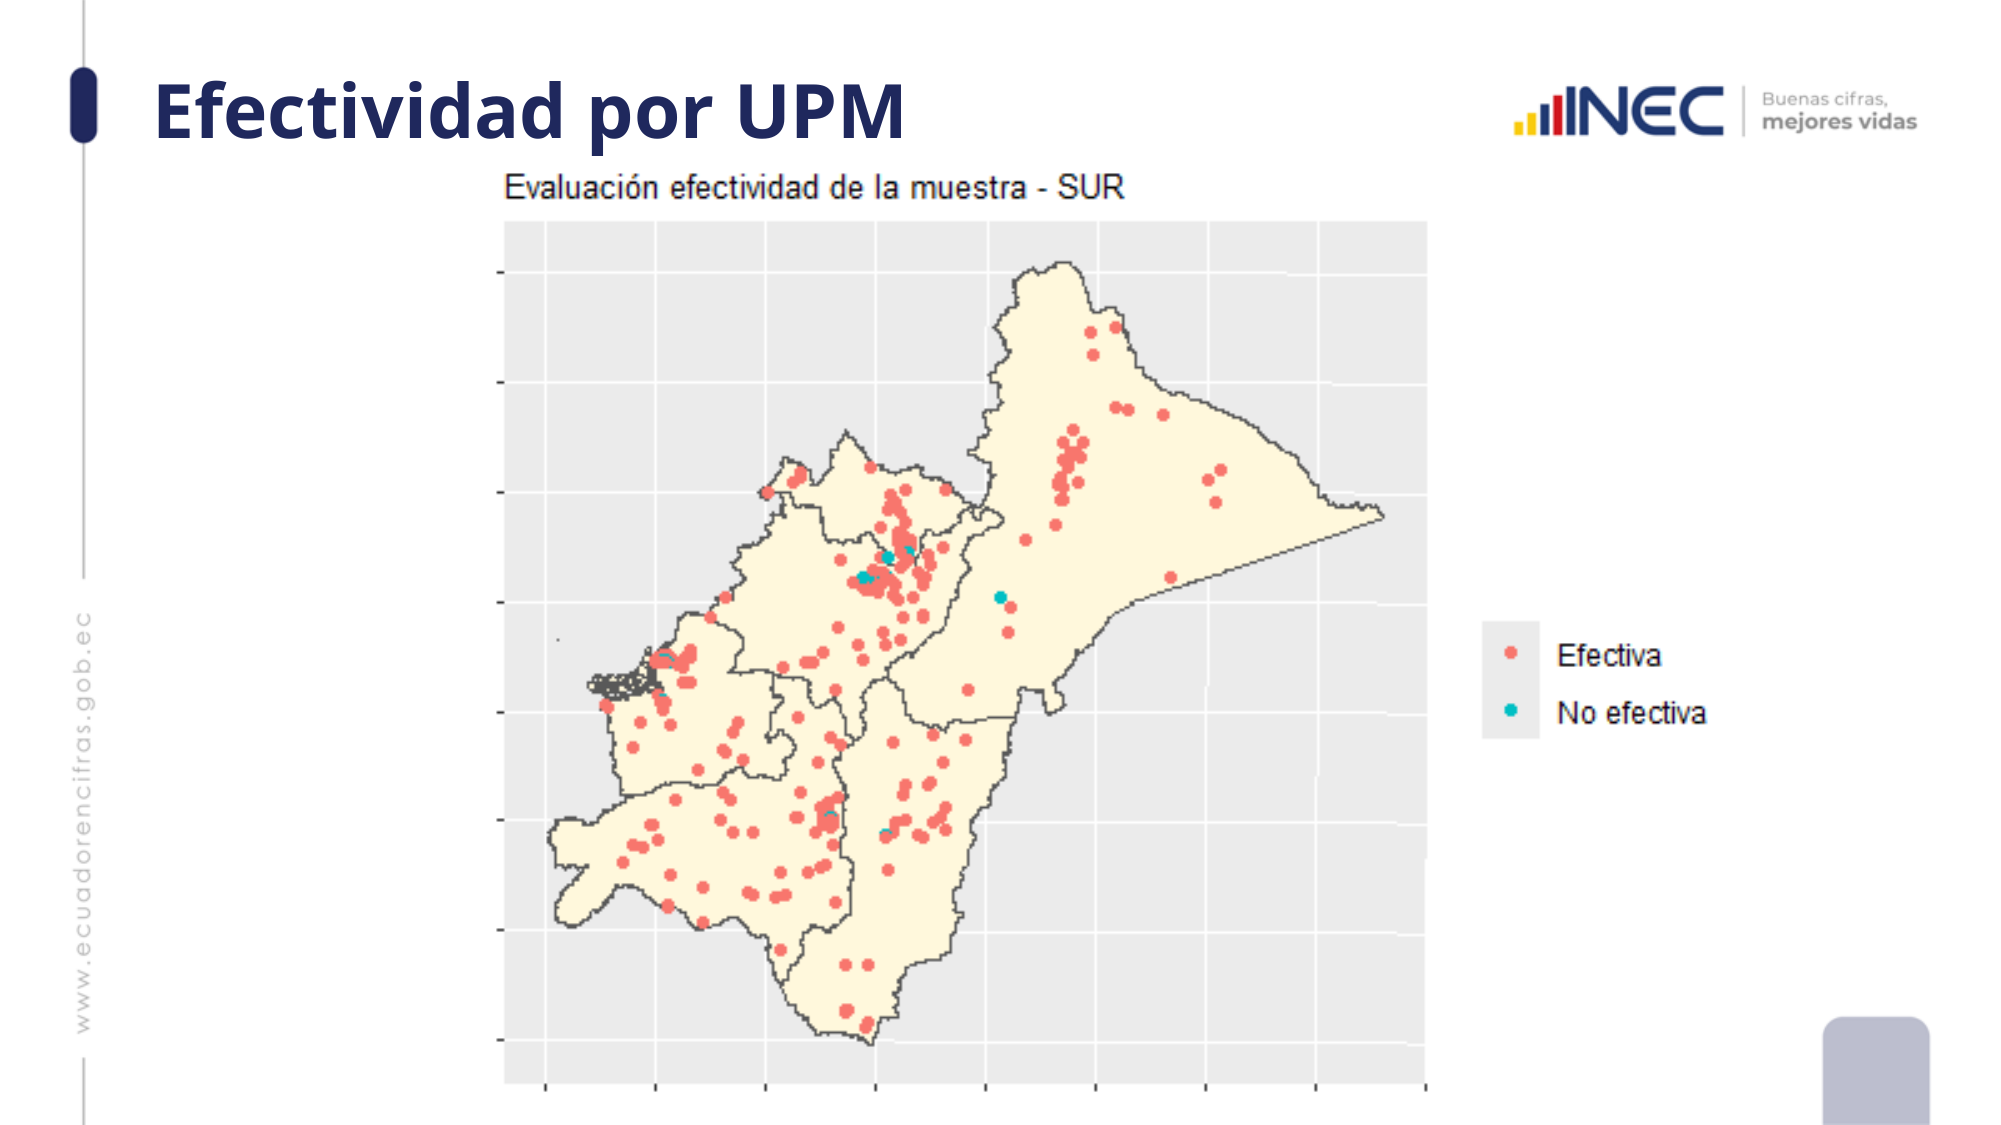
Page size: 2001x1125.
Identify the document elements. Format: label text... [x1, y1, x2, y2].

picture [0, 0, 2000, 1125]
title Efectividad por UPM [137, 55, 1407, 167]
